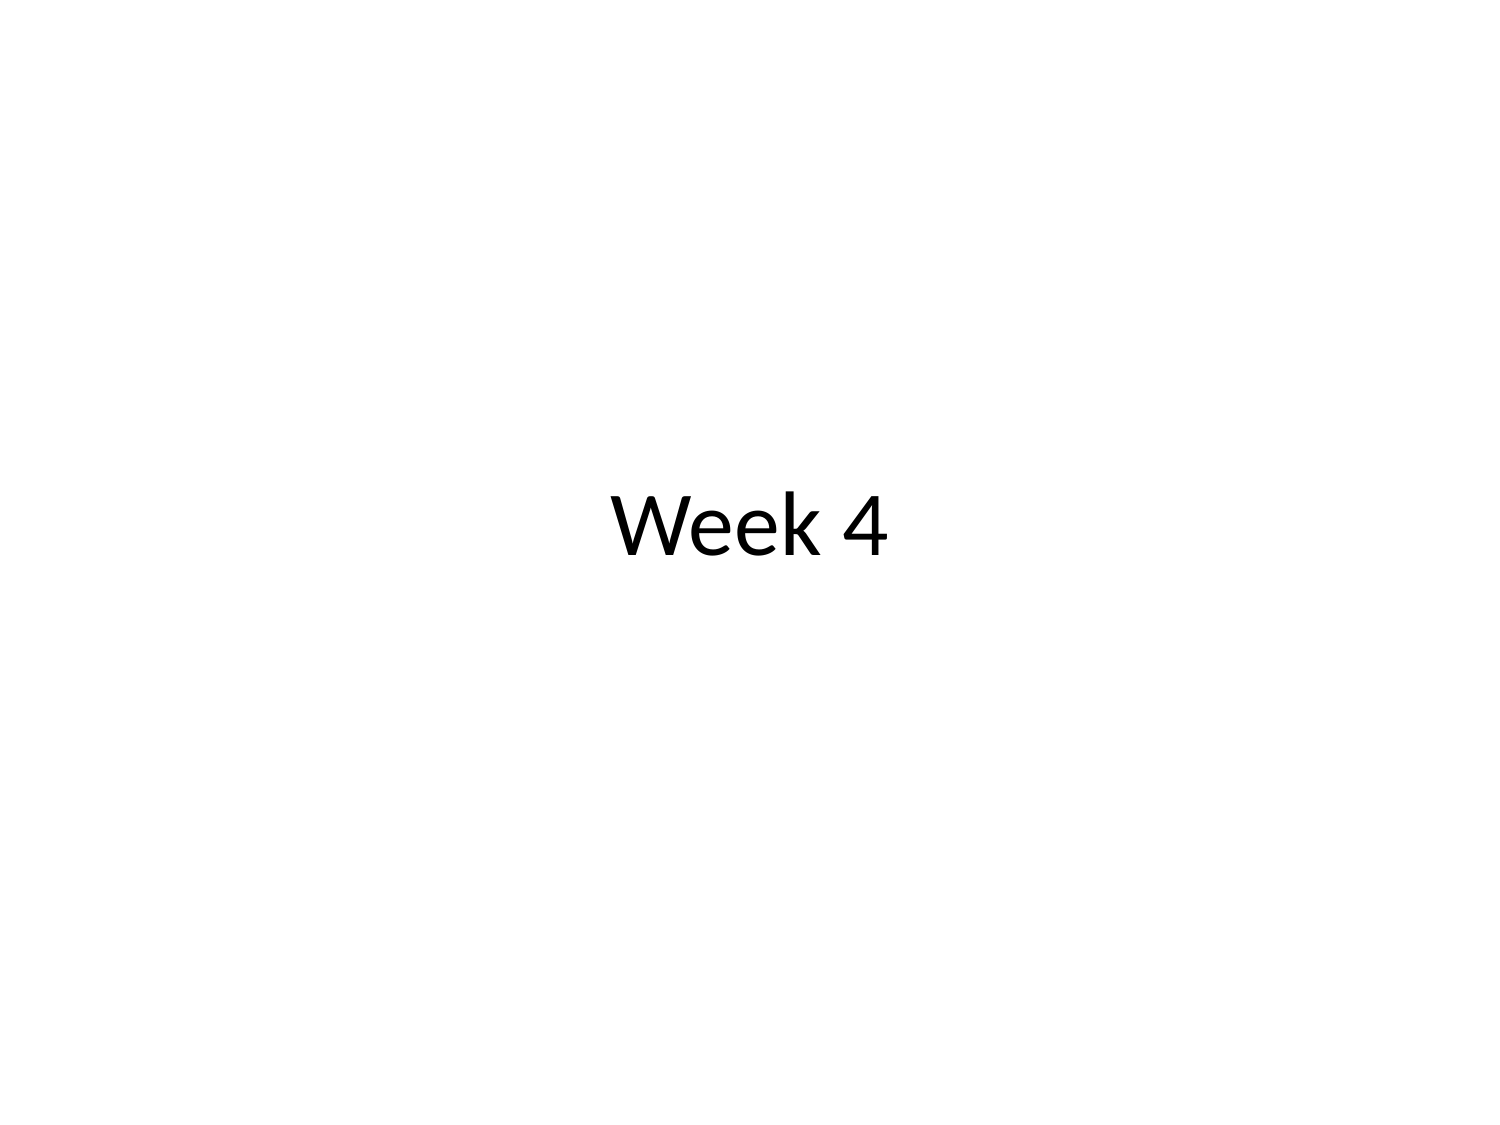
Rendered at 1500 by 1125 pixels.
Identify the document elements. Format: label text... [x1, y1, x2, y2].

title Week 4 [75, 424, 1425, 613]
